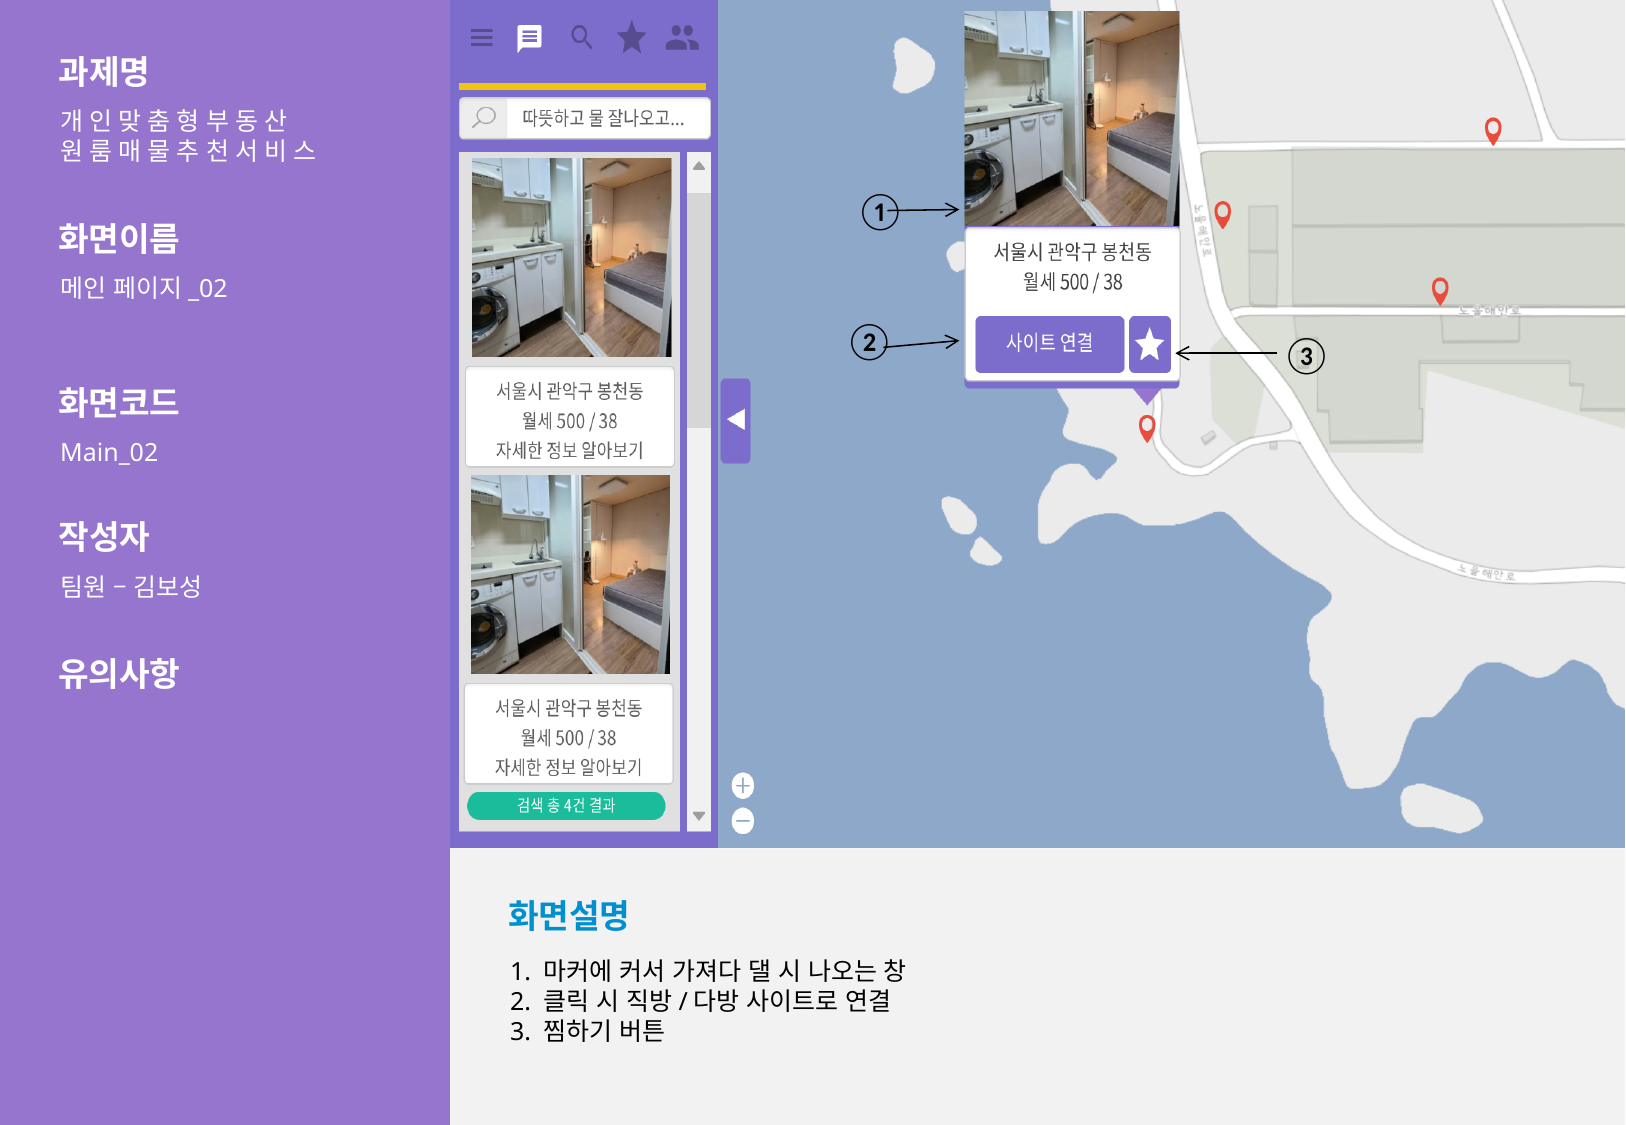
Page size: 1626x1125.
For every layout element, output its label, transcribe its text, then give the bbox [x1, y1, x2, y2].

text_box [45, 210, 402, 311]
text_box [883, 340, 960, 348]
text_box [451, 848, 1625, 1125]
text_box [45, 44, 402, 175]
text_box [45, 509, 402, 610]
picture [449, 0, 1625, 848]
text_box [45, 645, 402, 746]
text_box 1. 마커에 커서 가져다 댈 시 나오는 창 2. 클릭 시 직방/다방 사이트로 연결 3. 찜하기 버튼 [495, 948, 960, 1053]
text_box 화면설명 [493, 887, 646, 943]
text_box [0, 0, 451, 1125]
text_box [45, 375, 402, 476]
